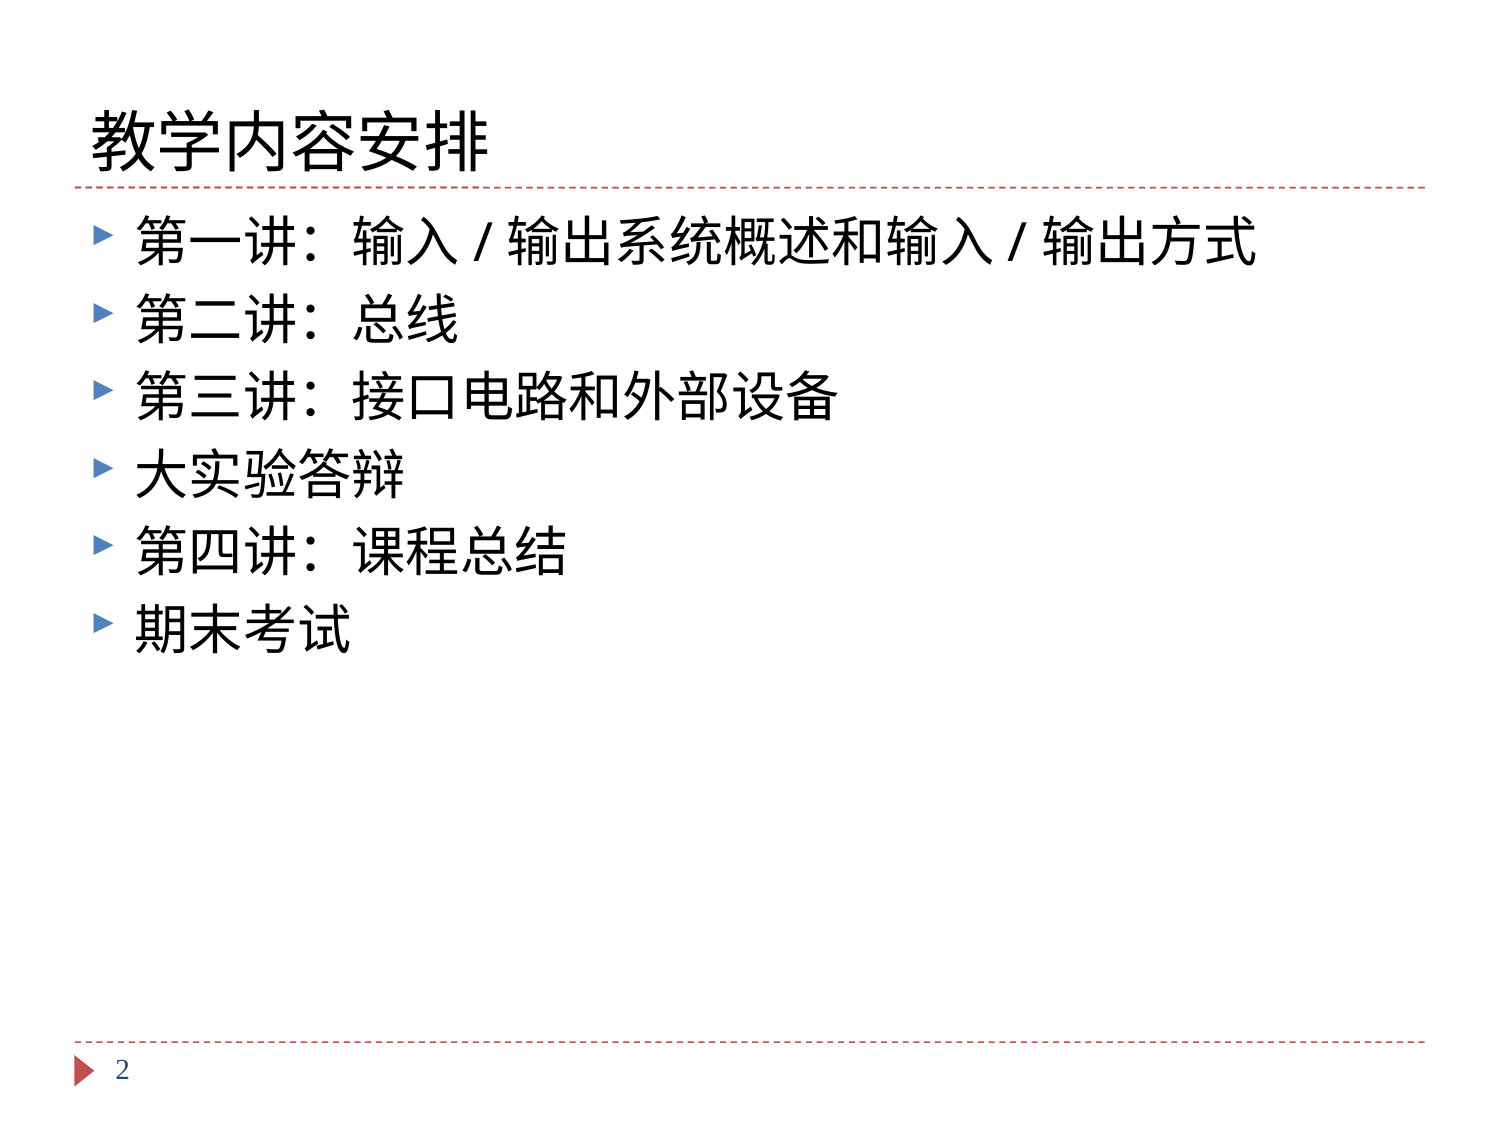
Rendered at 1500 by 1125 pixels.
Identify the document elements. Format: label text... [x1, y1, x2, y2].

title 教学内容安排 [75, 24, 1425, 188]
slide_number 2 [100, 1042, 426, 1103]
list 第一讲：输入/输出系统概述和输入/输出方式 第二讲：总线 第三讲：接口电路和外部设备 大实验答辩 第四讲：课程总结 期末考试 [75, 200, 1425, 1006]
